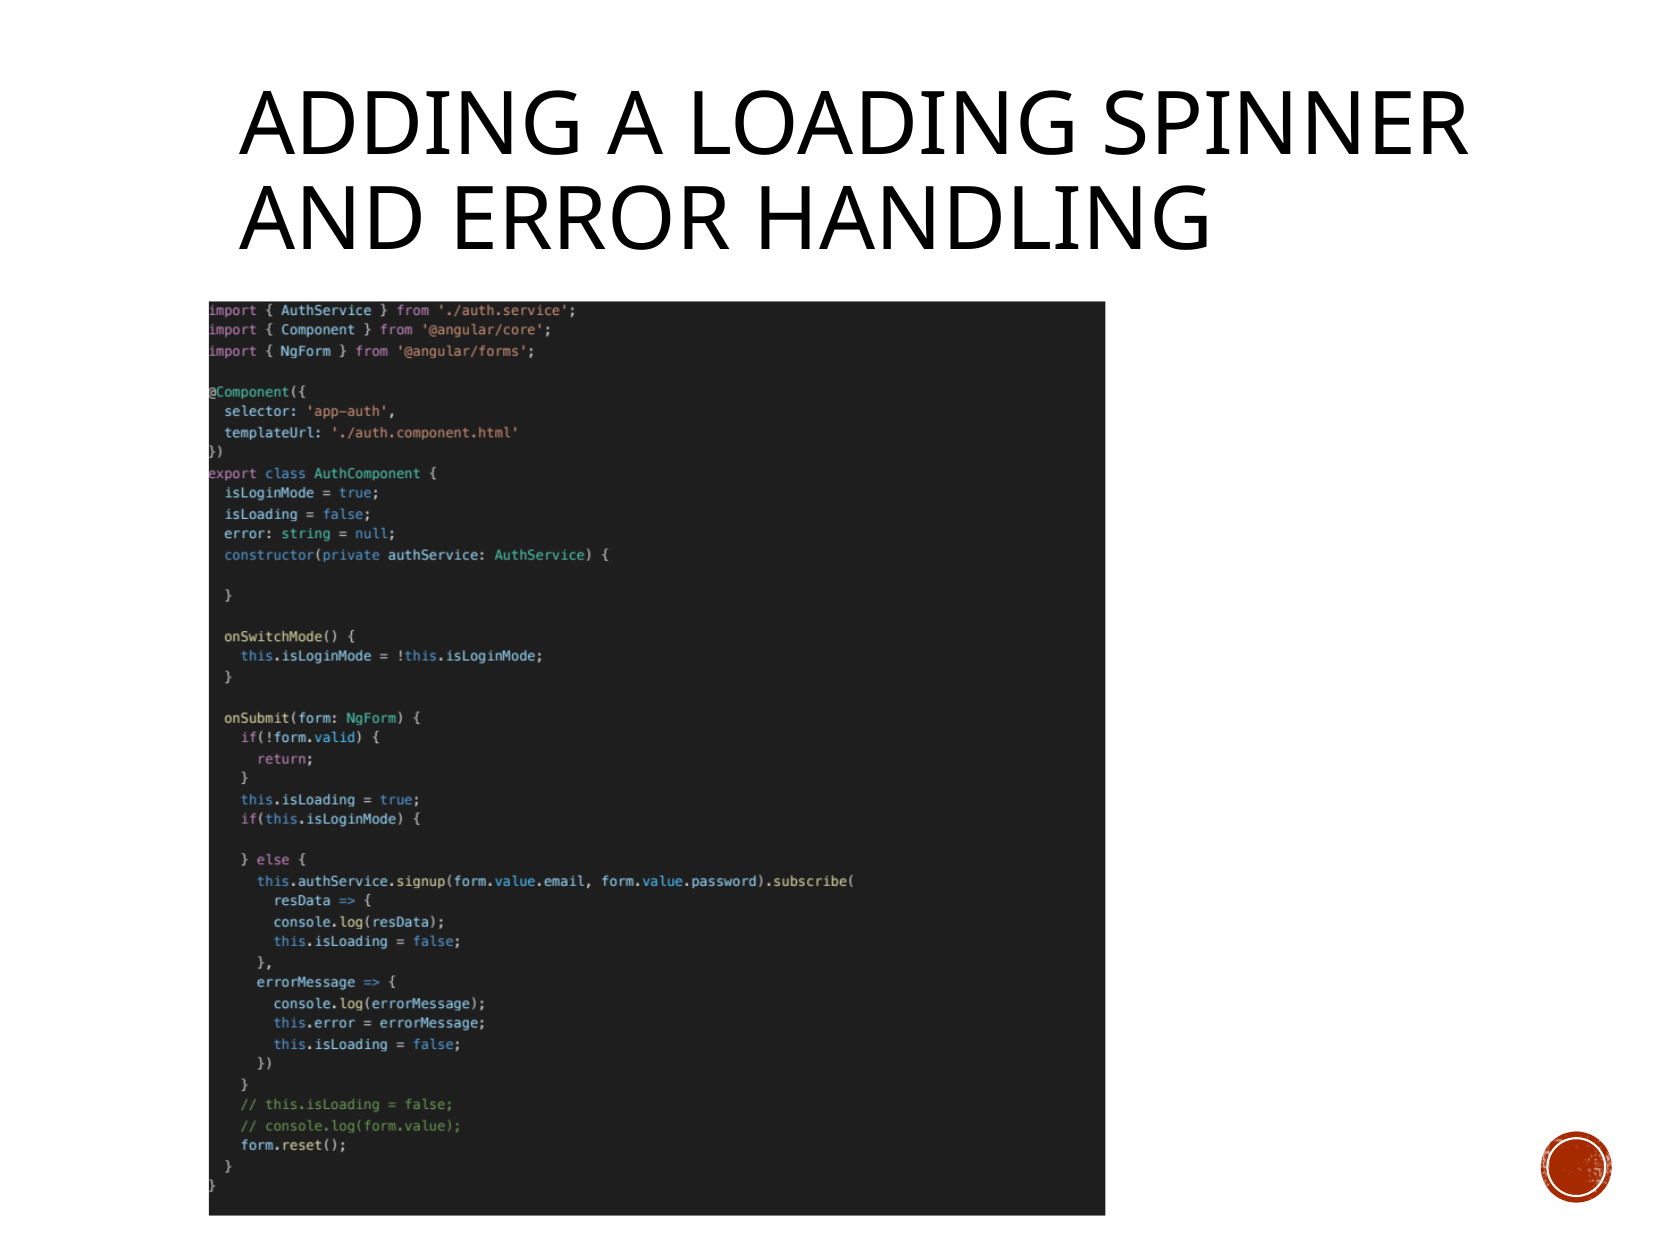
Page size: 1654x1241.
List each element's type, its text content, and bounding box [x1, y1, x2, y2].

title ADDING A LOADING SPINNER AND ERROR HANDLING [224, 66, 1495, 282]
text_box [212, 300, 1102, 1233]
